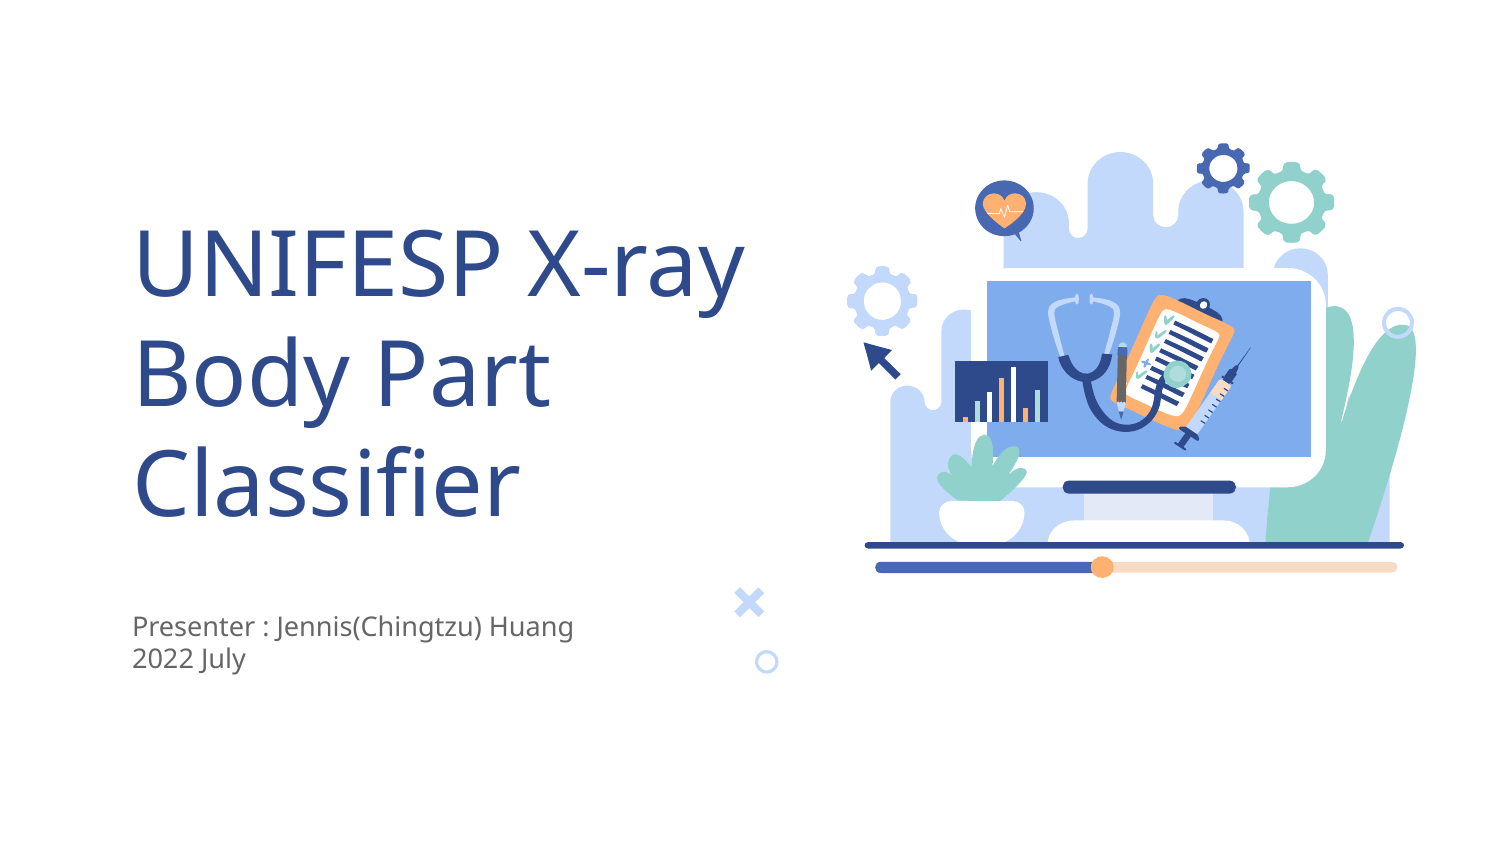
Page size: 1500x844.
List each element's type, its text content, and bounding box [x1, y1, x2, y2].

subtitle Presenter : Jennis(Chingtzu) Huang 2022 July [117, 594, 645, 714]
text_box [734, 587, 765, 618]
title UNIFESP X-ray Body Part Classifier [117, 156, 828, 550]
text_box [863, 142, 1443, 579]
text_box [846, 275, 858, 327]
